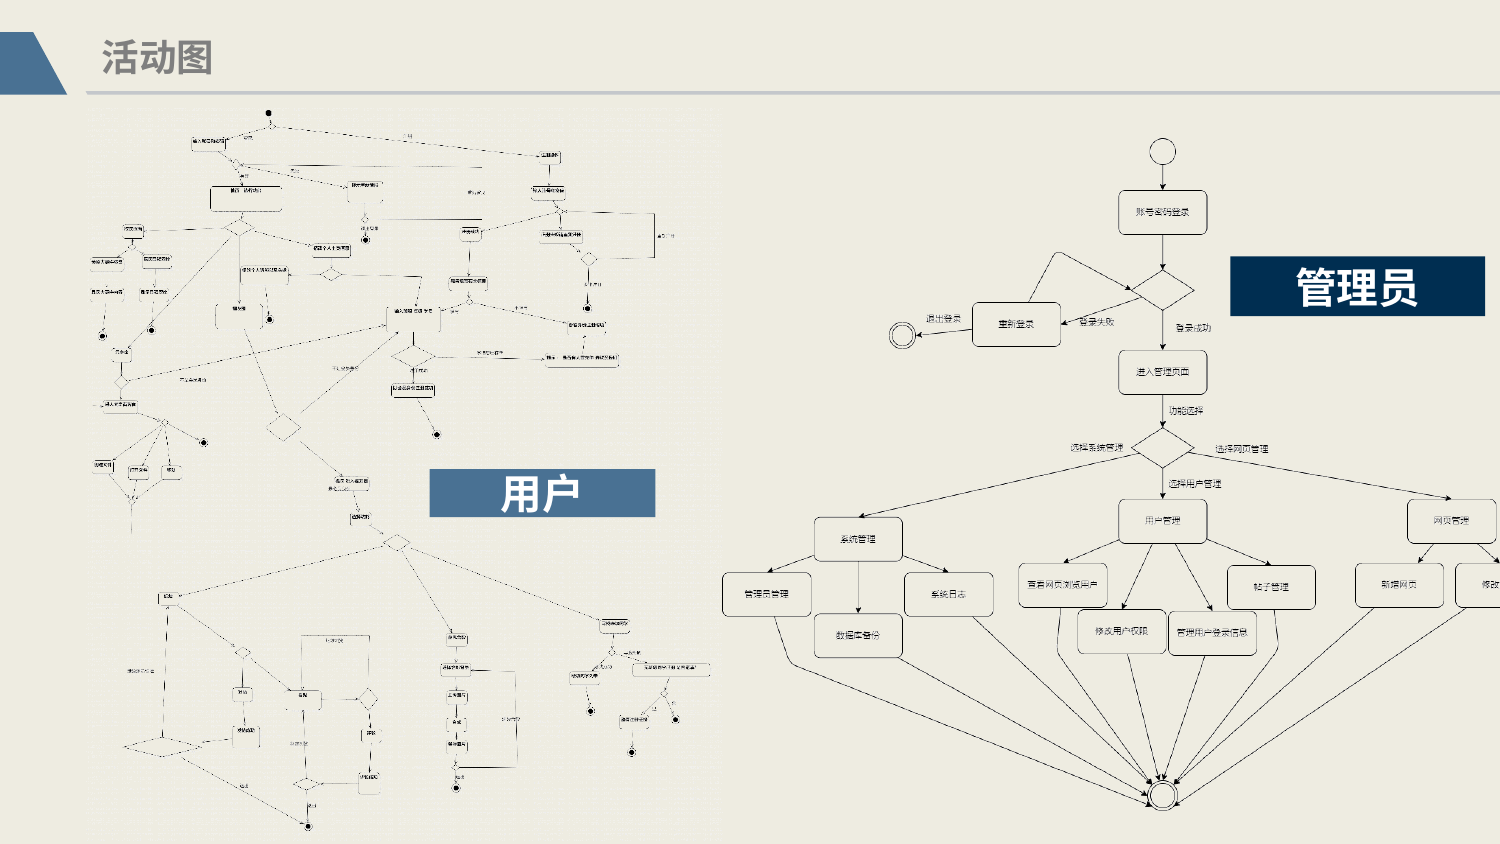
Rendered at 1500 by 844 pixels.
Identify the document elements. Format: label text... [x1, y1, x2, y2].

text_box 活动图 [86, 26, 430, 86]
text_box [429, 256, 1486, 518]
picture [86, 106, 1500, 844]
